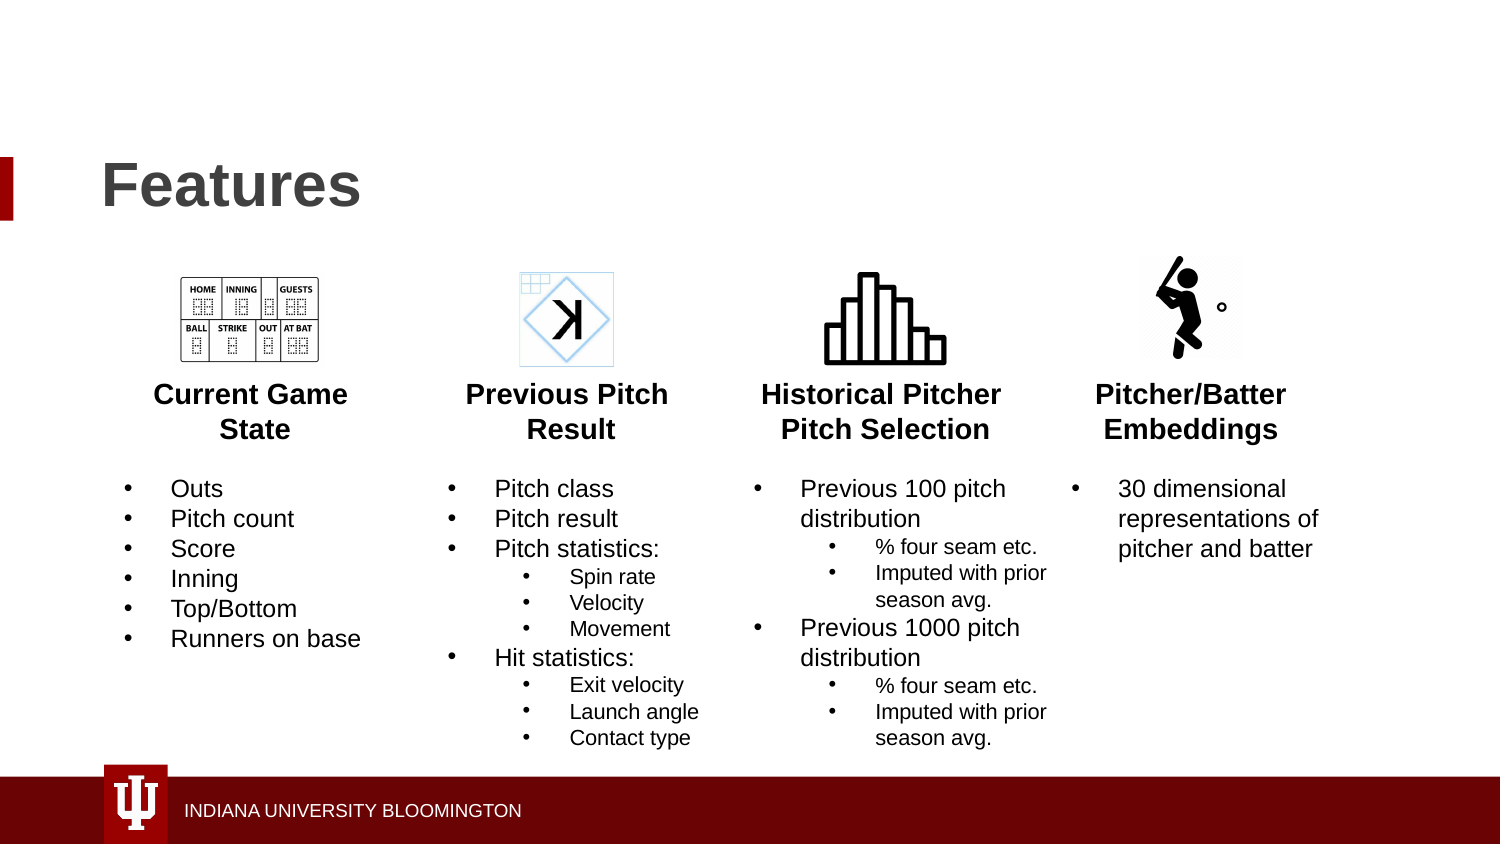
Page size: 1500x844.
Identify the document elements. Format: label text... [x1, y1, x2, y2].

text_box Pitch class Pitch result Pitch statistics: Spin rate Velocity Movement Hit statistics: Exit velocity Launch angle Contact type [432, 465, 732, 844]
picture [519, 272, 615, 368]
picture [817, 241, 952, 376]
text_box Previous Pitch Result [392, 368, 751, 453]
text_box Outs Pitch count Score Inning Top/Bottom Runners on base [108, 465, 408, 720]
text_box Current Game State [76, 368, 392, 453]
text_box 30 dimensional representations of pitcher and batter [1056, 465, 1356, 630]
picture [114, 775, 158, 830]
picture [1139, 256, 1243, 360]
text_box Pitcher/Batter Embeddings [1011, 367, 1370, 453]
title Features [86, 124, 1400, 240]
text_box Historical Pitcher Pitch Selection [706, 367, 1011, 453]
picture [174, 273, 326, 369]
text_box Previous 100 pitch distribution % four seam etc. Imputed with prior season avg. Previous 1000 pitch distribution % four seam etc. Imputed with prior season avg. [738, 465, 1079, 818]
